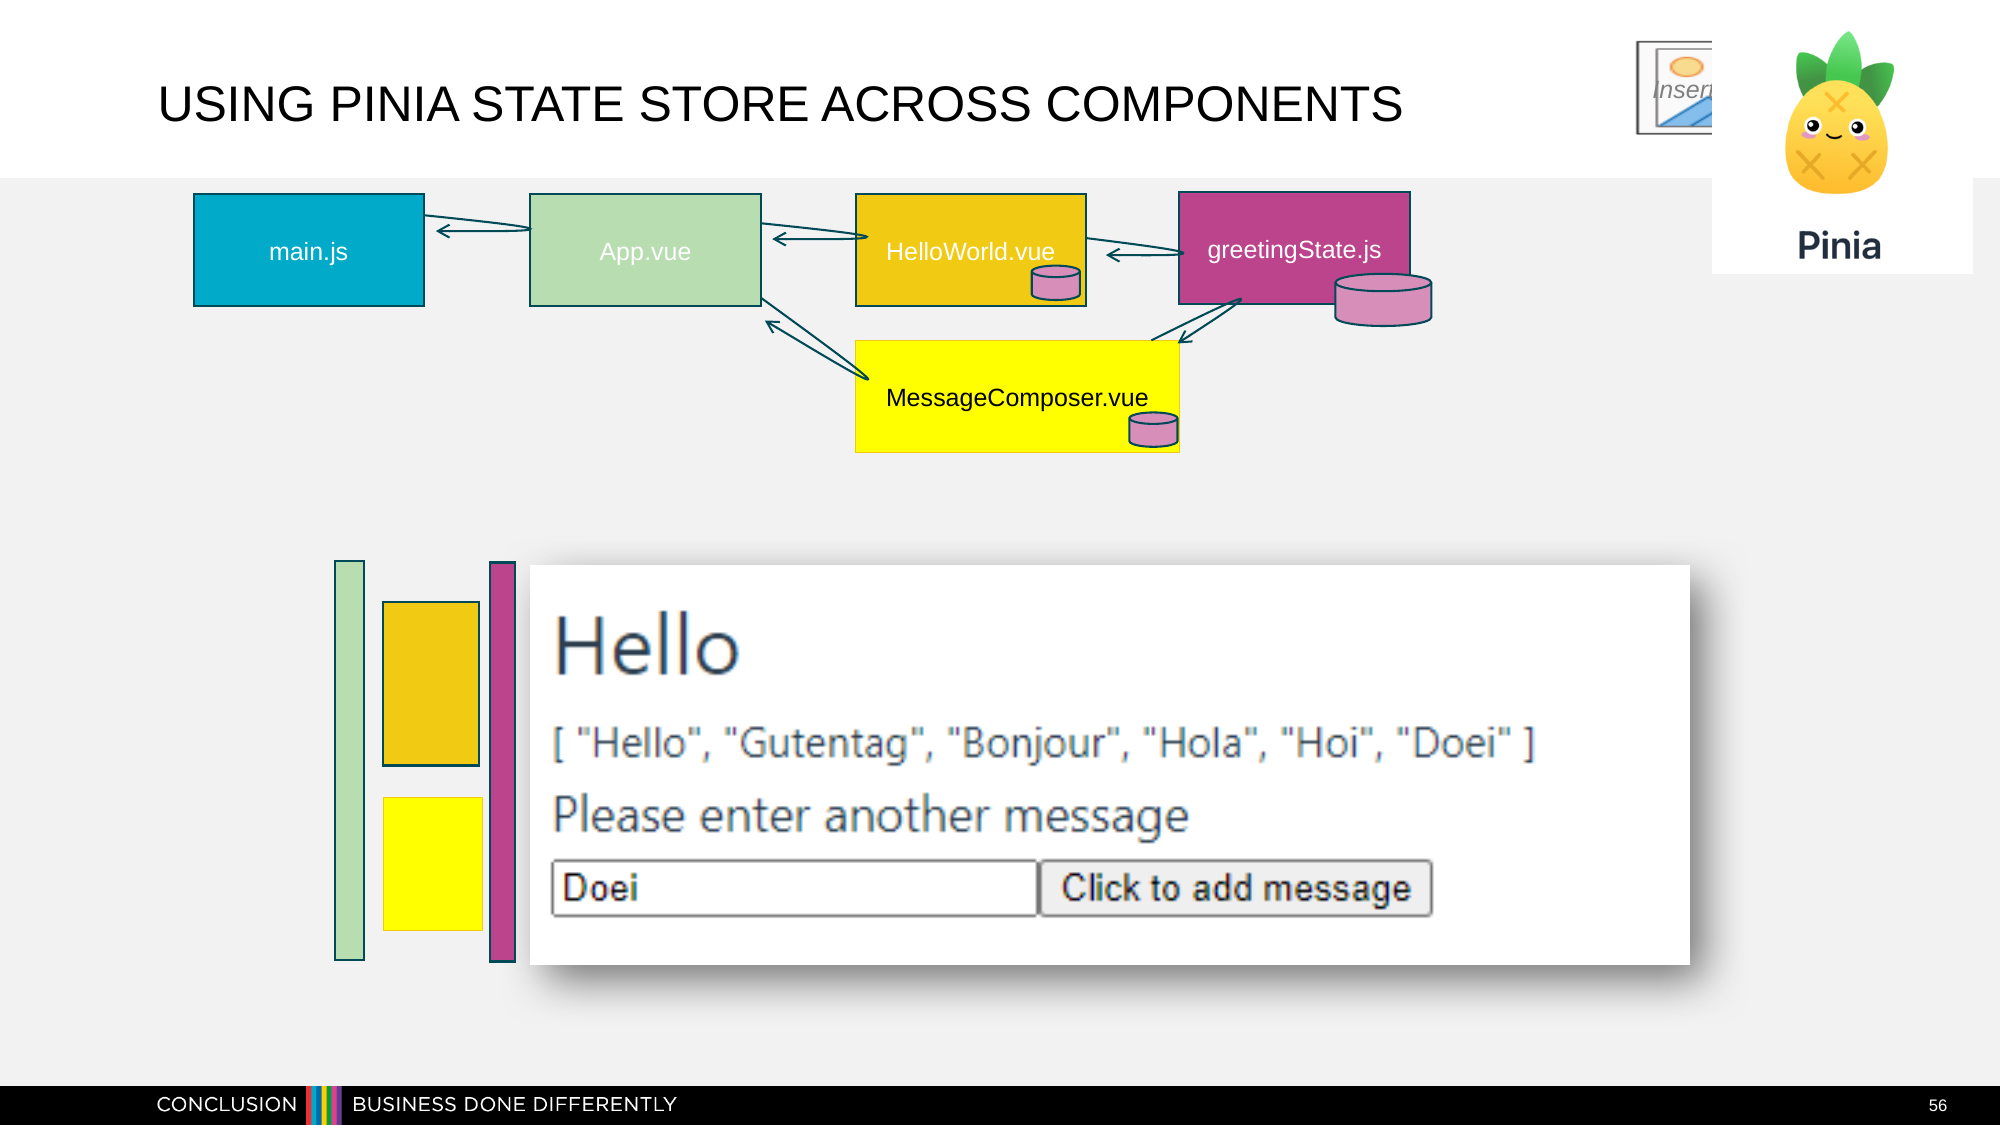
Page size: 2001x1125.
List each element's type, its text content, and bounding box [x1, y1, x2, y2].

text_box [1128, 411, 1179, 448]
text_box greetingState.js [1178, 191, 1411, 305]
slide_number 56 [1915, 1094, 1948, 1119]
text_box [383, 797, 483, 931]
text_box [382, 601, 480, 767]
text_box [1150, 297, 1243, 344]
text_box main.js [193, 193, 425, 307]
picture [530, 565, 1690, 966]
text_box [1085, 237, 1185, 263]
picture [318, 1086, 2000, 1125]
text_box [489, 561, 516, 963]
text_box [334, 560, 365, 961]
text_box App.vue [529, 193, 762, 307]
picture [1630, 13, 1973, 274]
text_box [1030, 264, 1081, 302]
text_box MessageComposer.vue [855, 340, 1180, 453]
title Using Pinia State store across components [157, 74, 1501, 132]
picture [0, 1086, 315, 1125]
text_box [1334, 272, 1433, 328]
text_box [424, 214, 533, 239]
text_box HelloWorld.vue [855, 193, 1087, 307]
text_box [760, 297, 870, 381]
text_box [760, 222, 869, 247]
